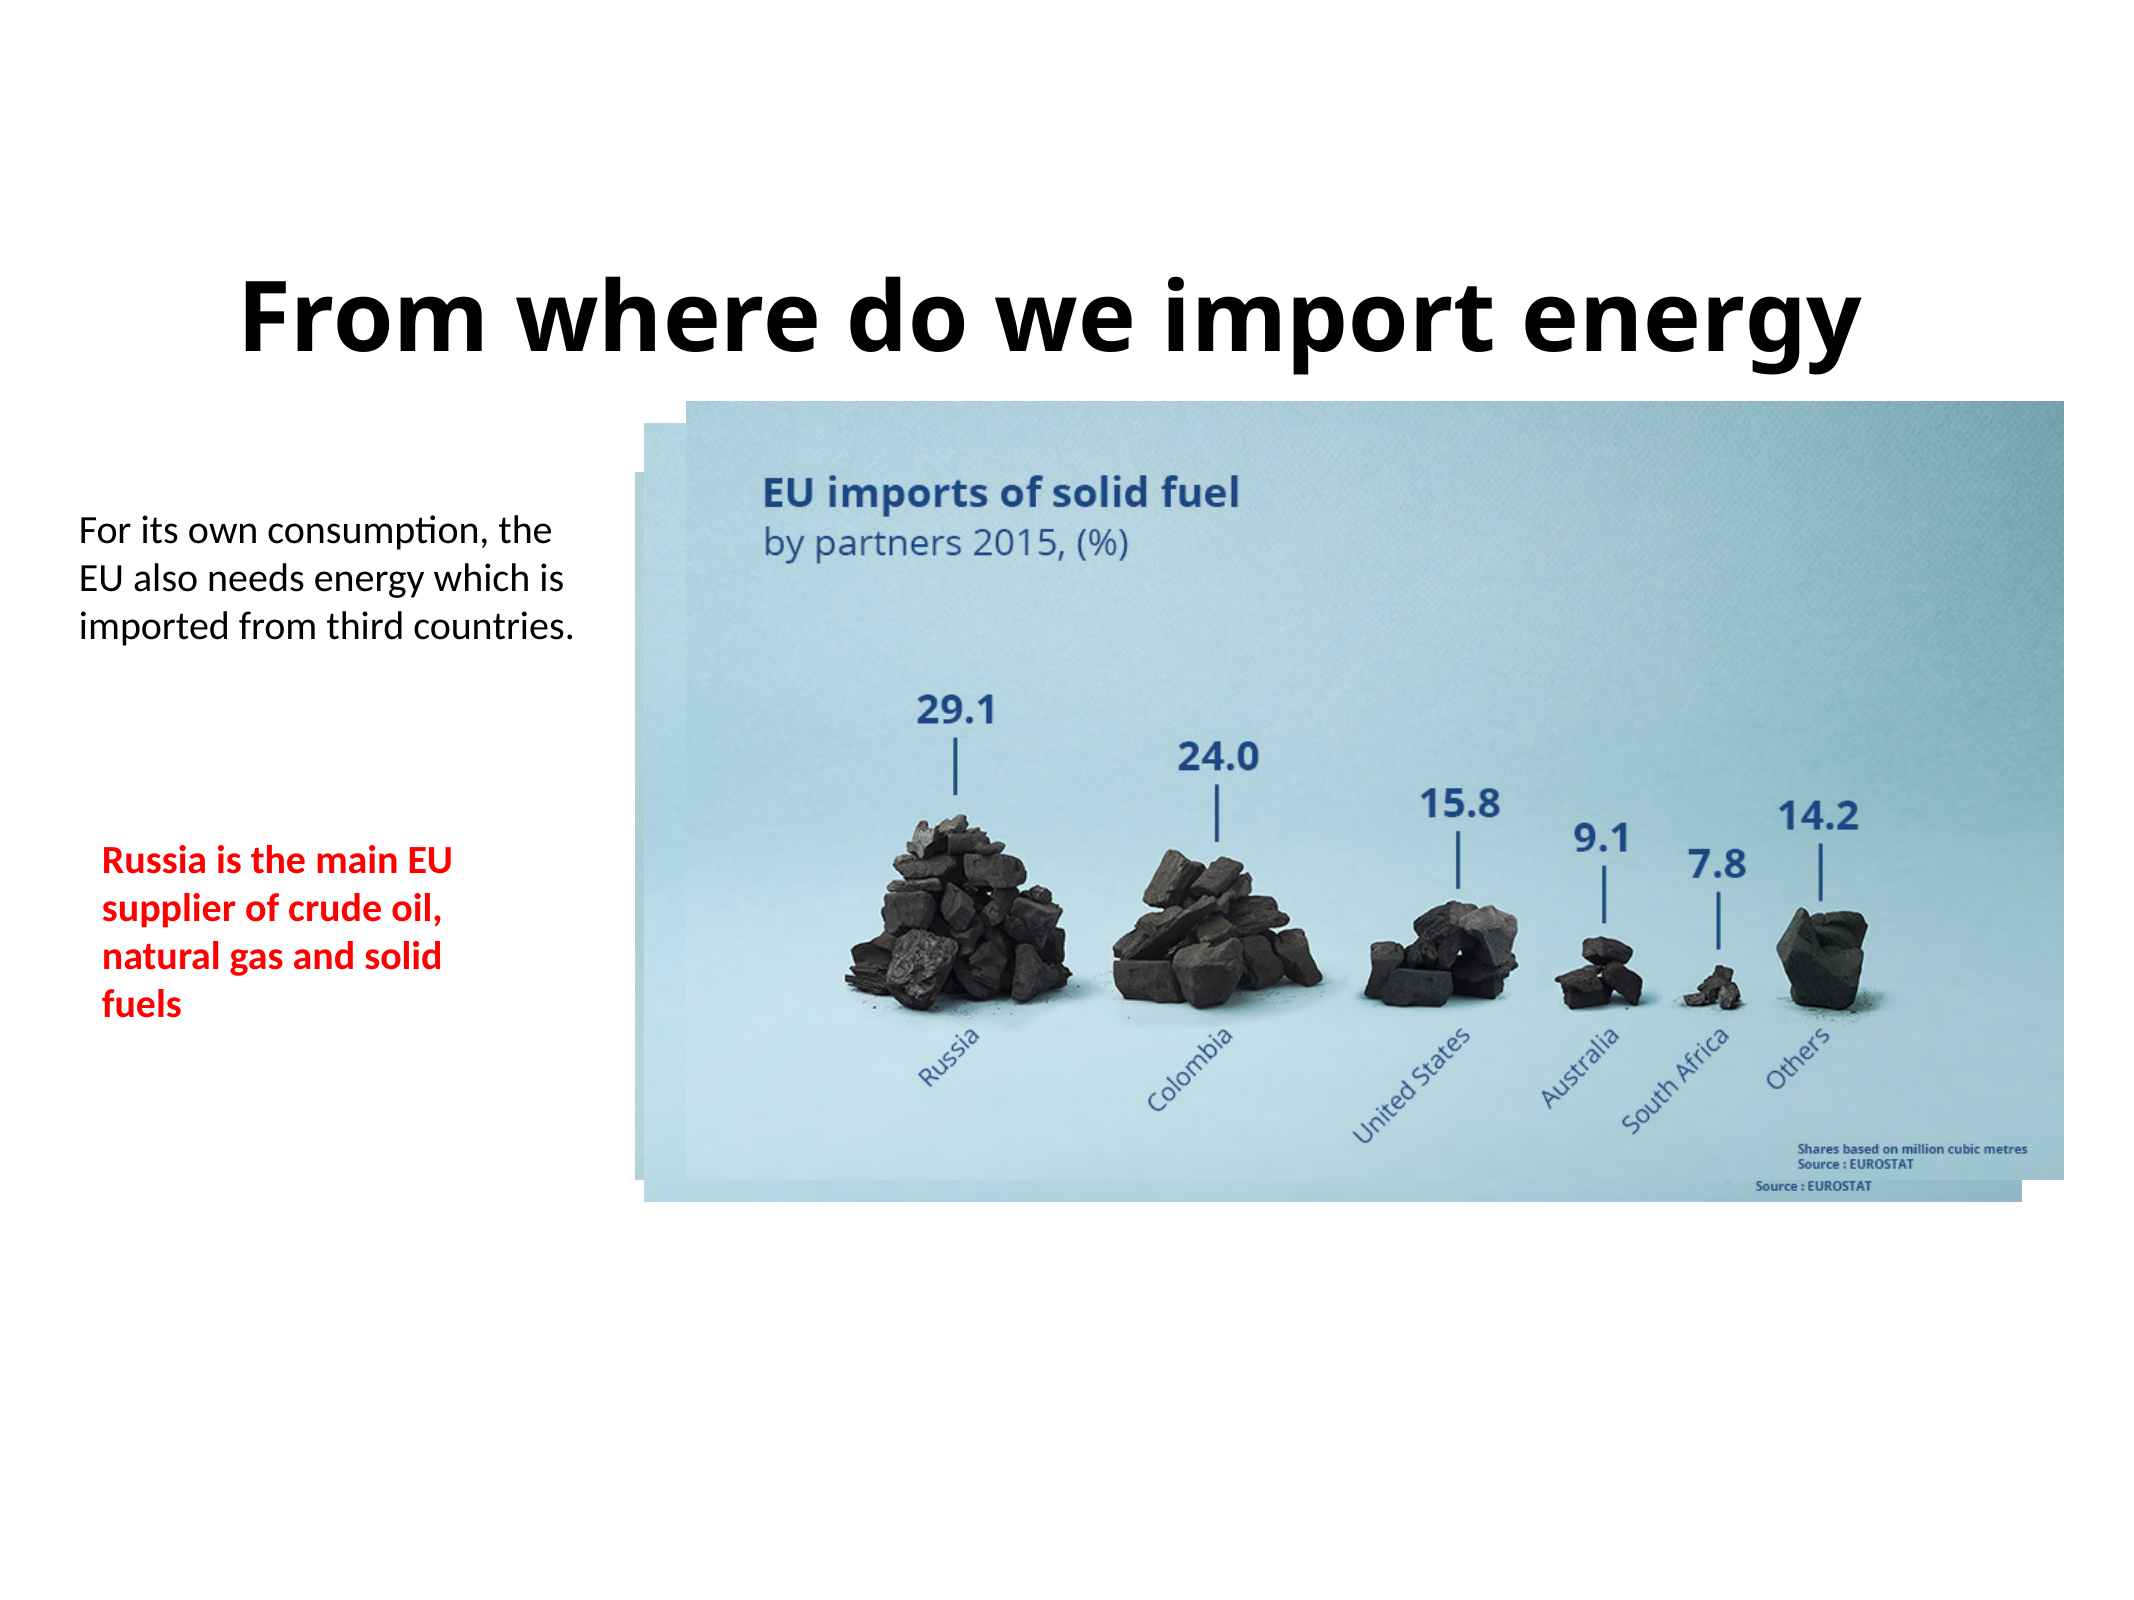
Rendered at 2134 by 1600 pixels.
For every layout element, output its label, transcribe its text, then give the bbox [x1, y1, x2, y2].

text_box Russia is the main EU supplier of crude oil, natural gas and solid fuels [87, 826, 491, 1081]
text_box For its own consumption, the EU also needs energy which is imported from third countries. [64, 496, 615, 704]
title From where do we import energy [130, 200, 1971, 432]
picture [635, 401, 2064, 1202]
